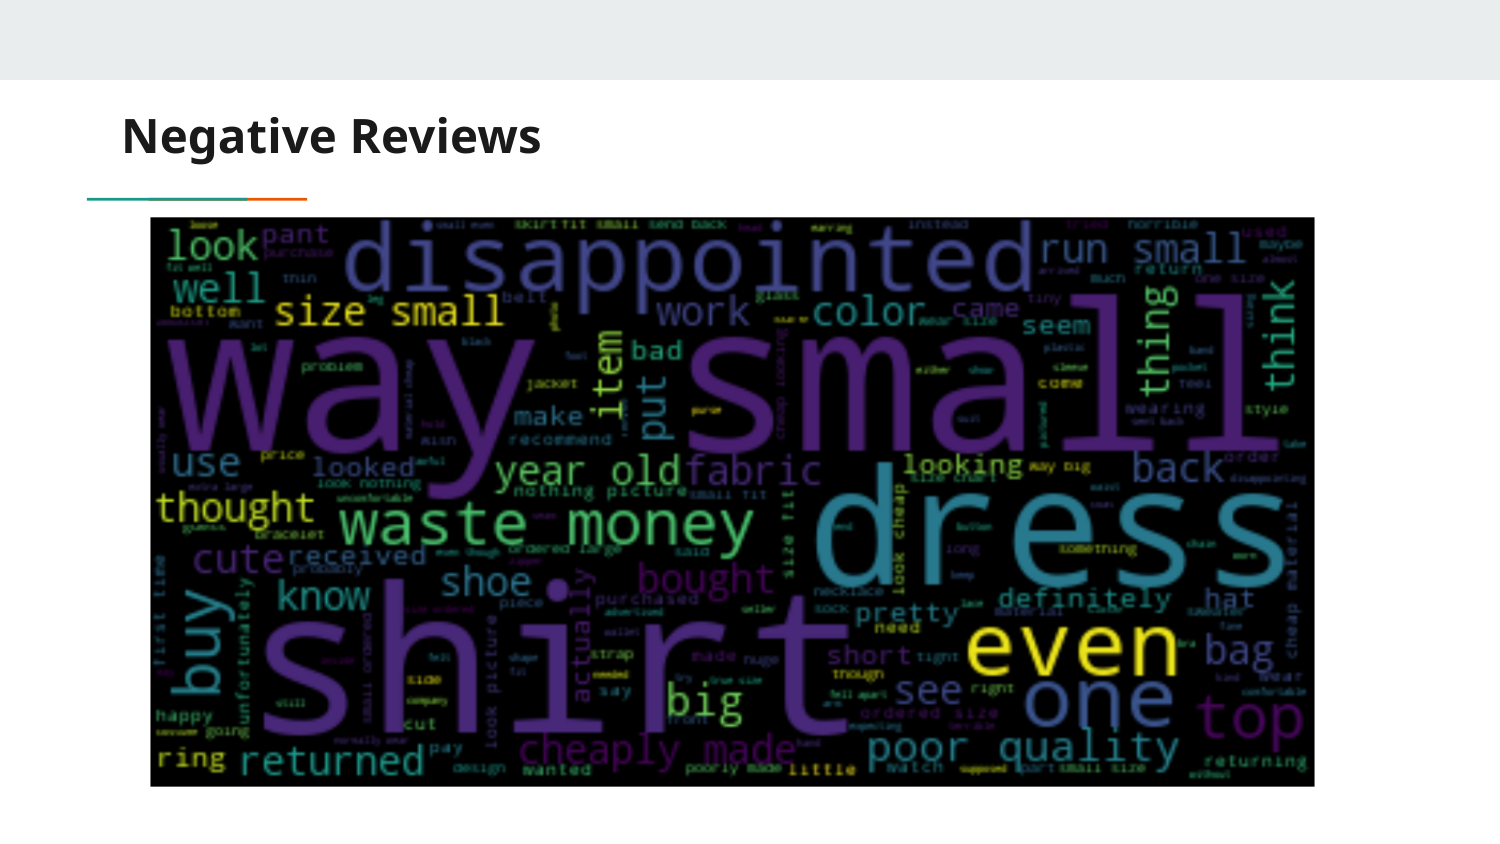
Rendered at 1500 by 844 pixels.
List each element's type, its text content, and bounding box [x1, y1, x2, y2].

title Negative Reviews [106, 90, 1368, 179]
picture [143, 210, 1321, 795]
